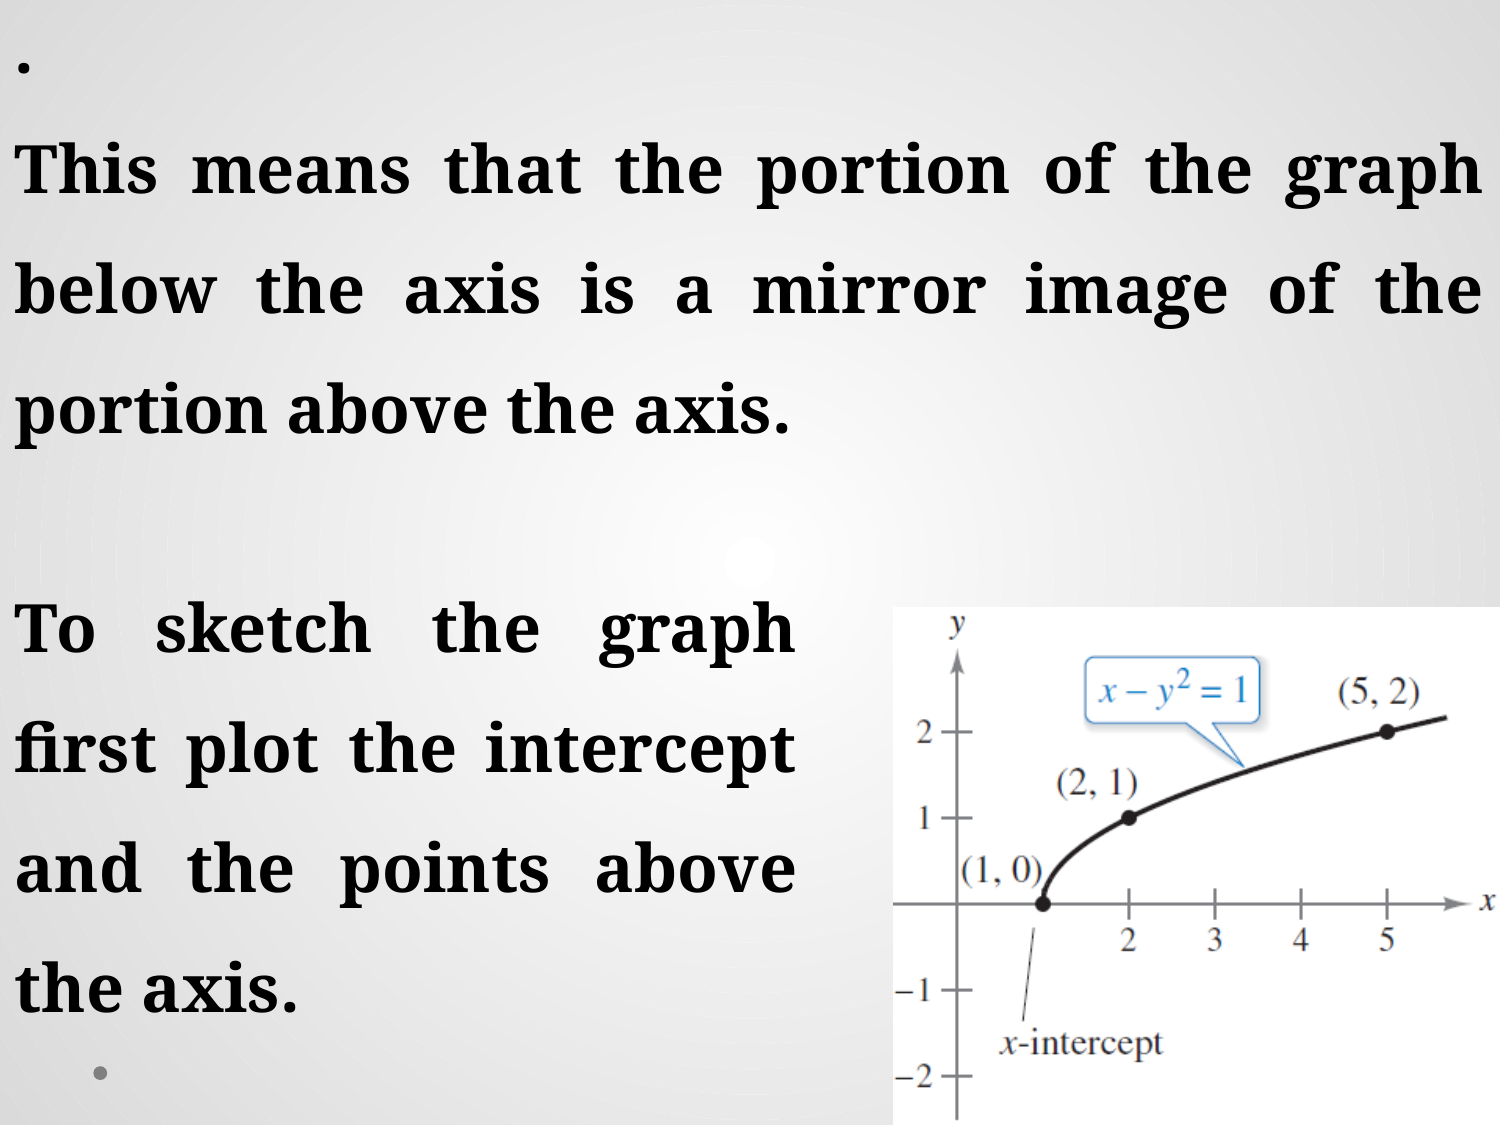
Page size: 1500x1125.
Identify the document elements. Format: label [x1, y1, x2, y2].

picture [893, 607, 1500, 1125]
